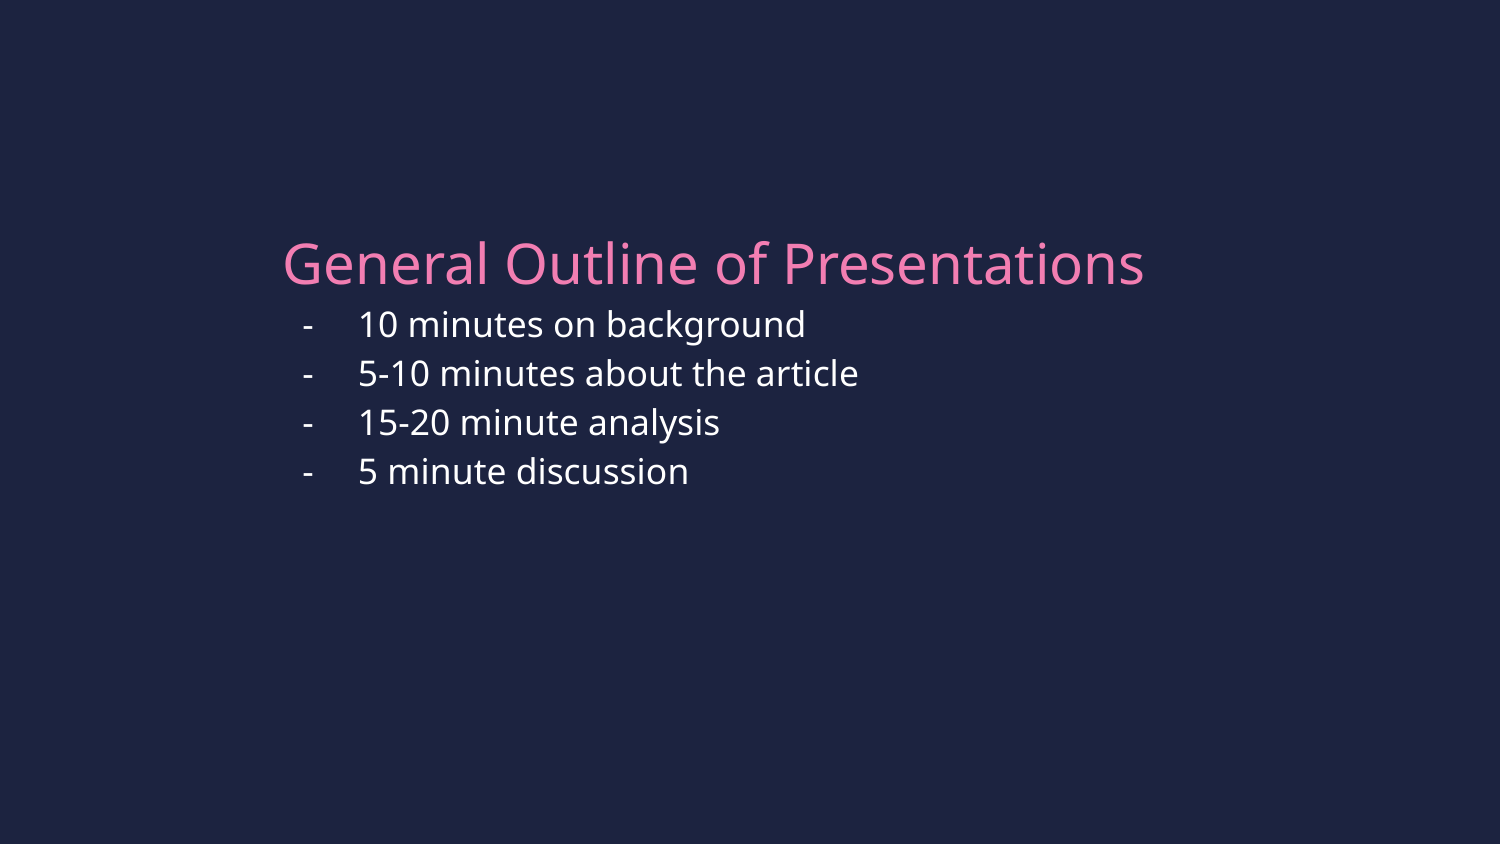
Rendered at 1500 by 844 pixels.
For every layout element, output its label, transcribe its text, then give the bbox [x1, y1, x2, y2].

text_box General Outline of Presentations 10 minutes on background 5-10 minutes about the article 15-20 minute analysis 5 minute discussion [267, 213, 1233, 706]
